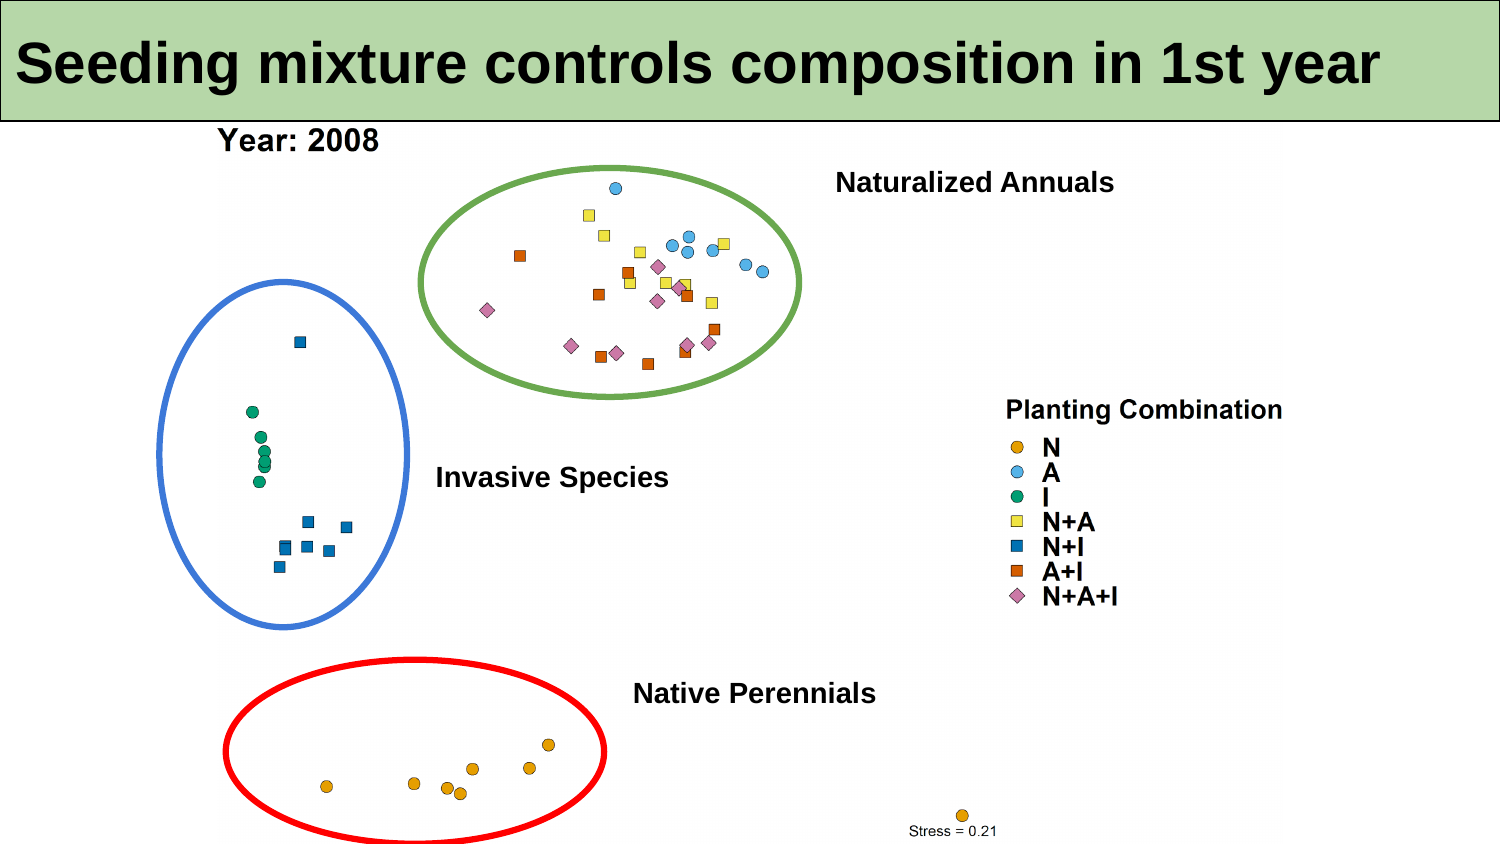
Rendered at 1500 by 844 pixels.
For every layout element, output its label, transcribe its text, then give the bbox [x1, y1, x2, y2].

picture [217, 120, 1283, 844]
text_box [159, 314, 211, 595]
title Seeding mixture controls composition in 1st year [0, 0, 1500, 121]
